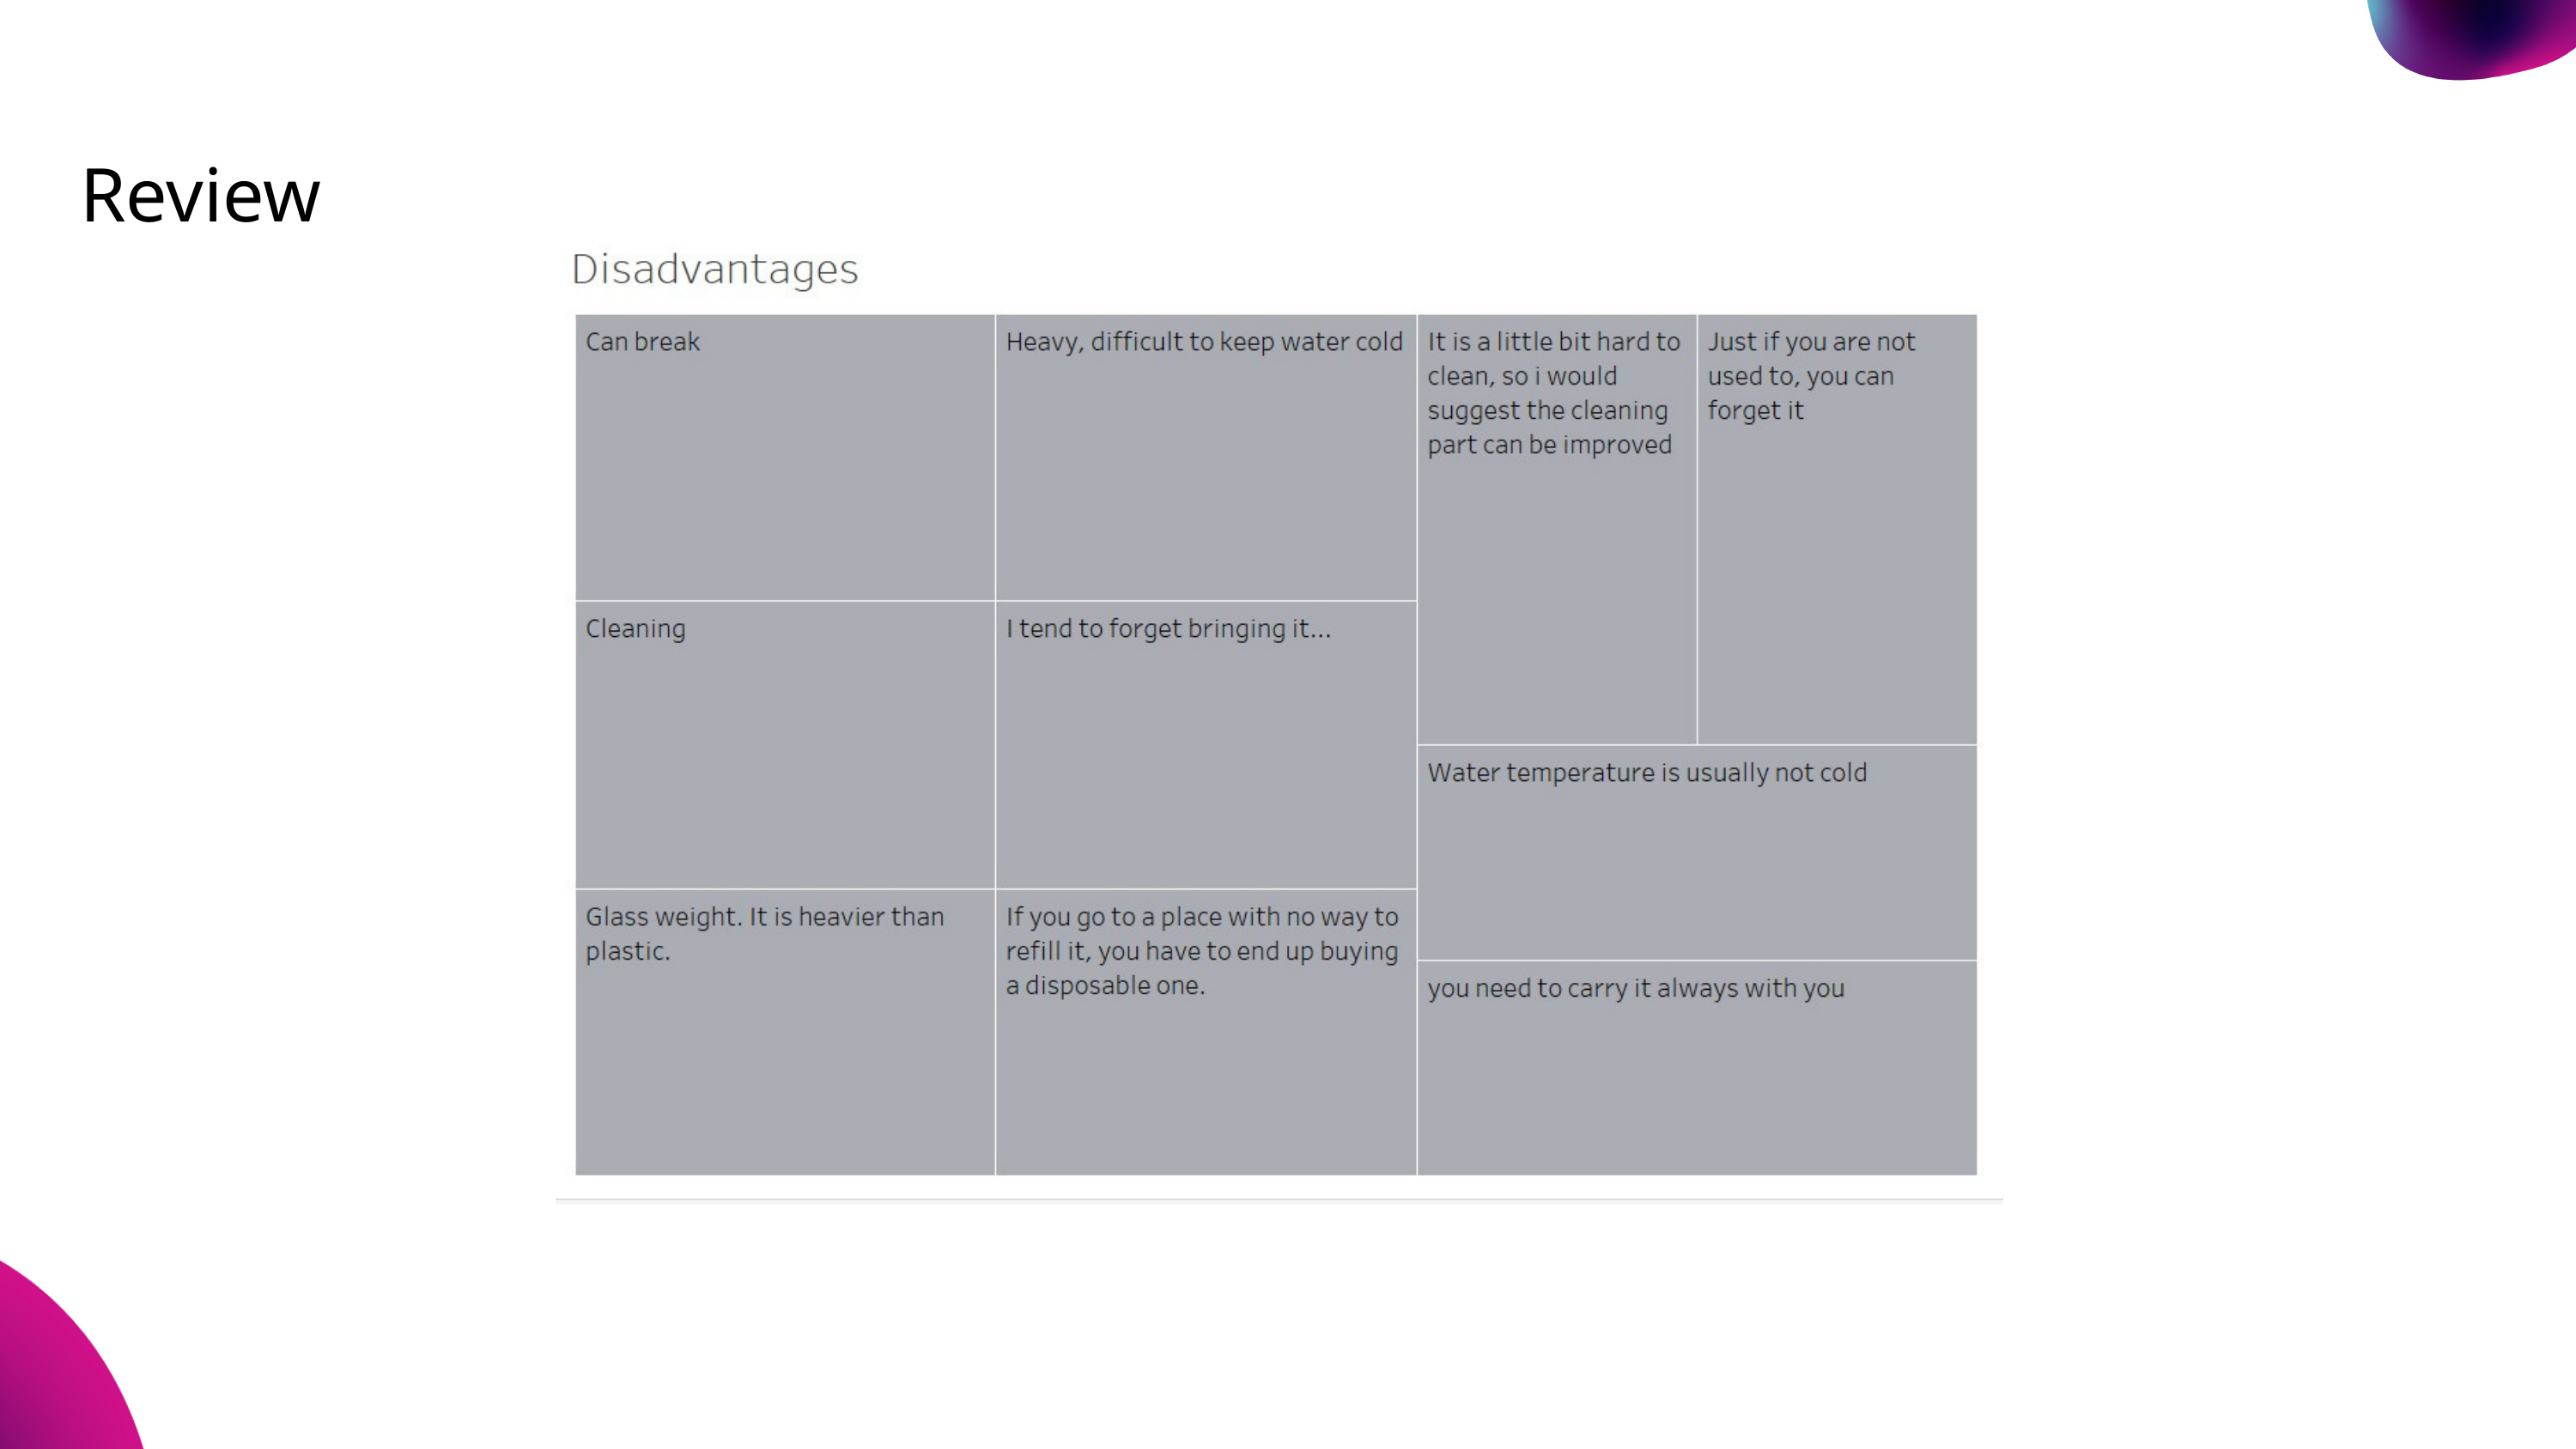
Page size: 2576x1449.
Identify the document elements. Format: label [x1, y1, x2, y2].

picture [2335, 0, 2576, 140]
picture [556, 233, 2003, 1204]
picture [0, 1161, 283, 1449]
text_box [49, 144, 2516, 1204]
